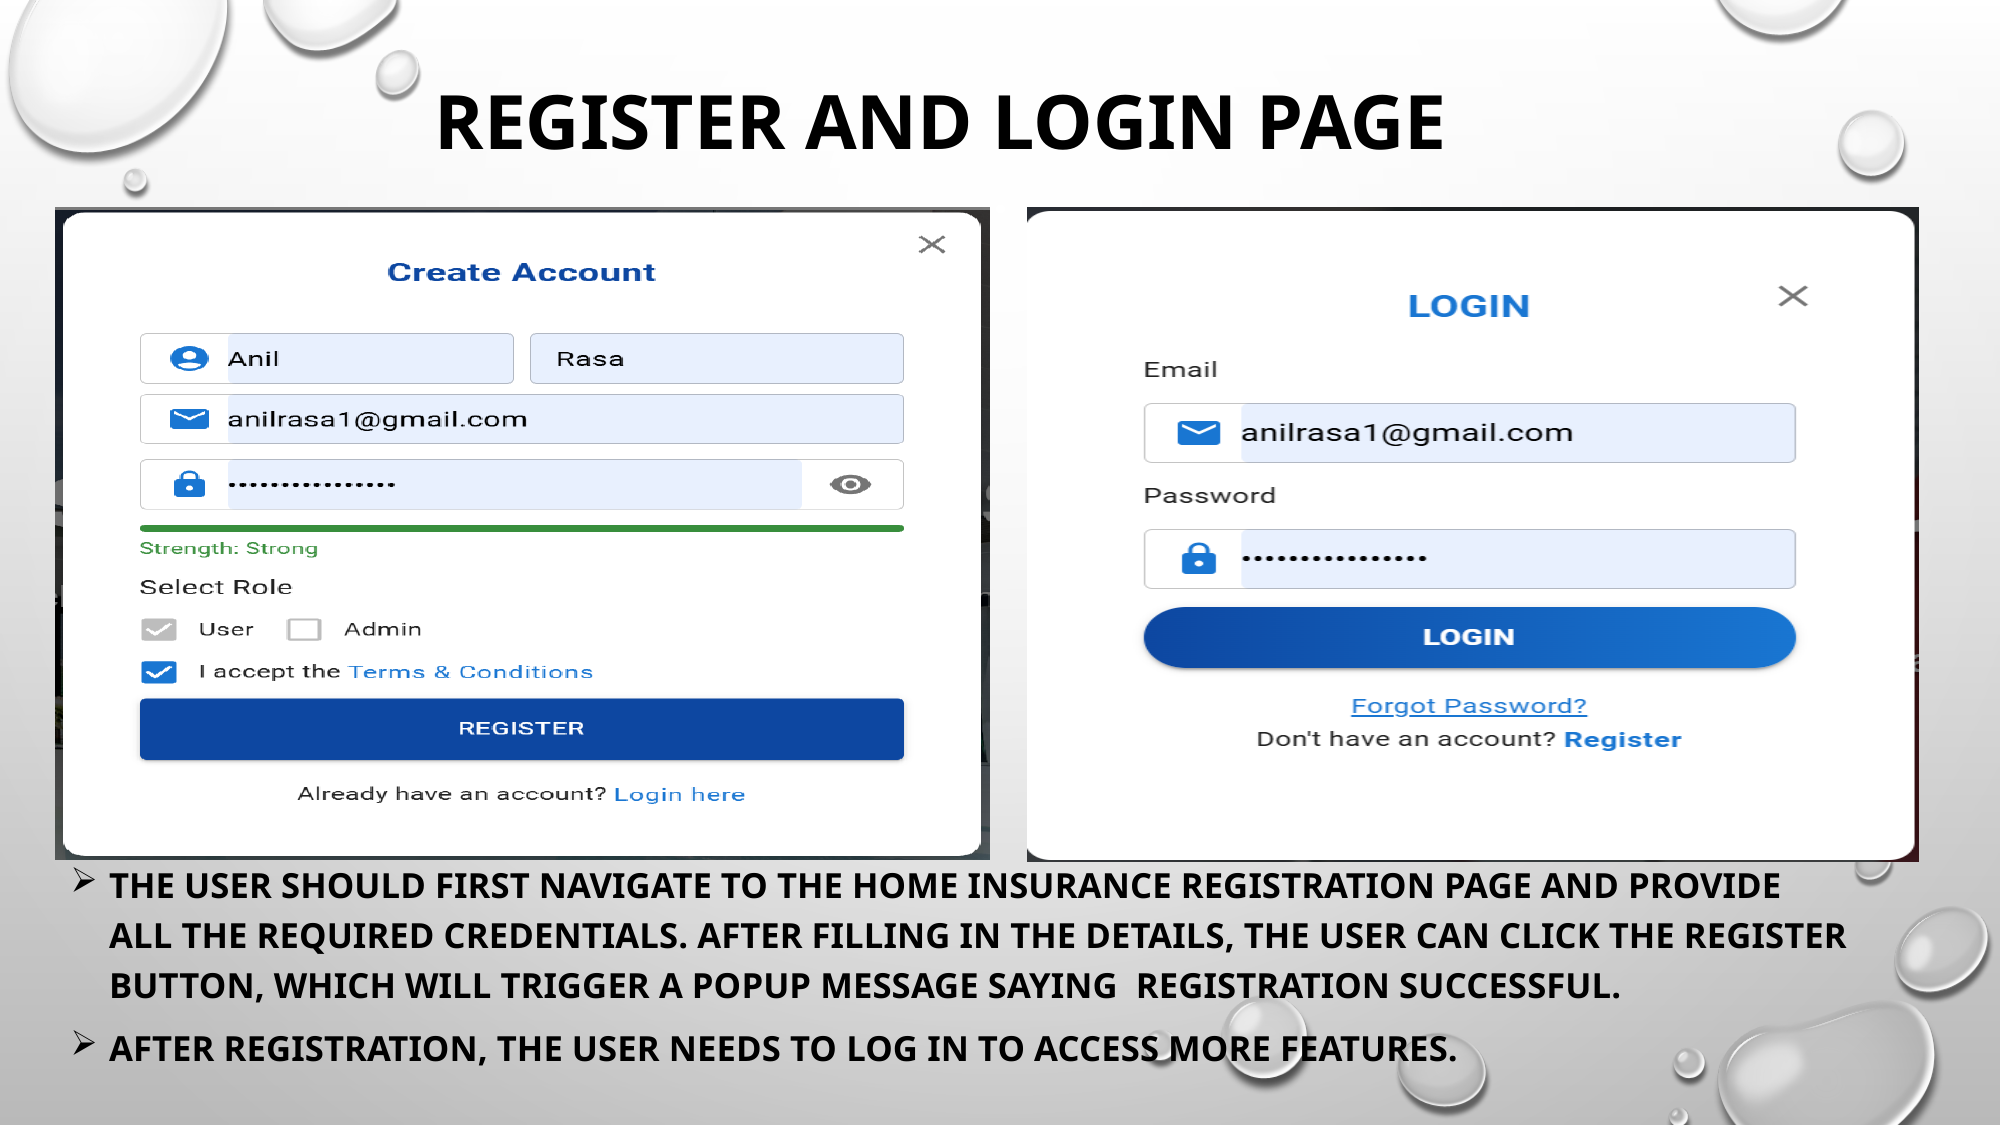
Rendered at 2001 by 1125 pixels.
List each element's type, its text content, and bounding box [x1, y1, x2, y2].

title Register and Login page [55, 0, 1781, 246]
list The user should first navigate to the Home Insurance registration page and provide all the required credentials. After filling in the details, the user can click the Register button, which will trigger a popup message saying Registration Successful. After registration, the user needs to log in to access more features. [55, 285, 1864, 1085]
picture [0, 0, 2000, 1125]
